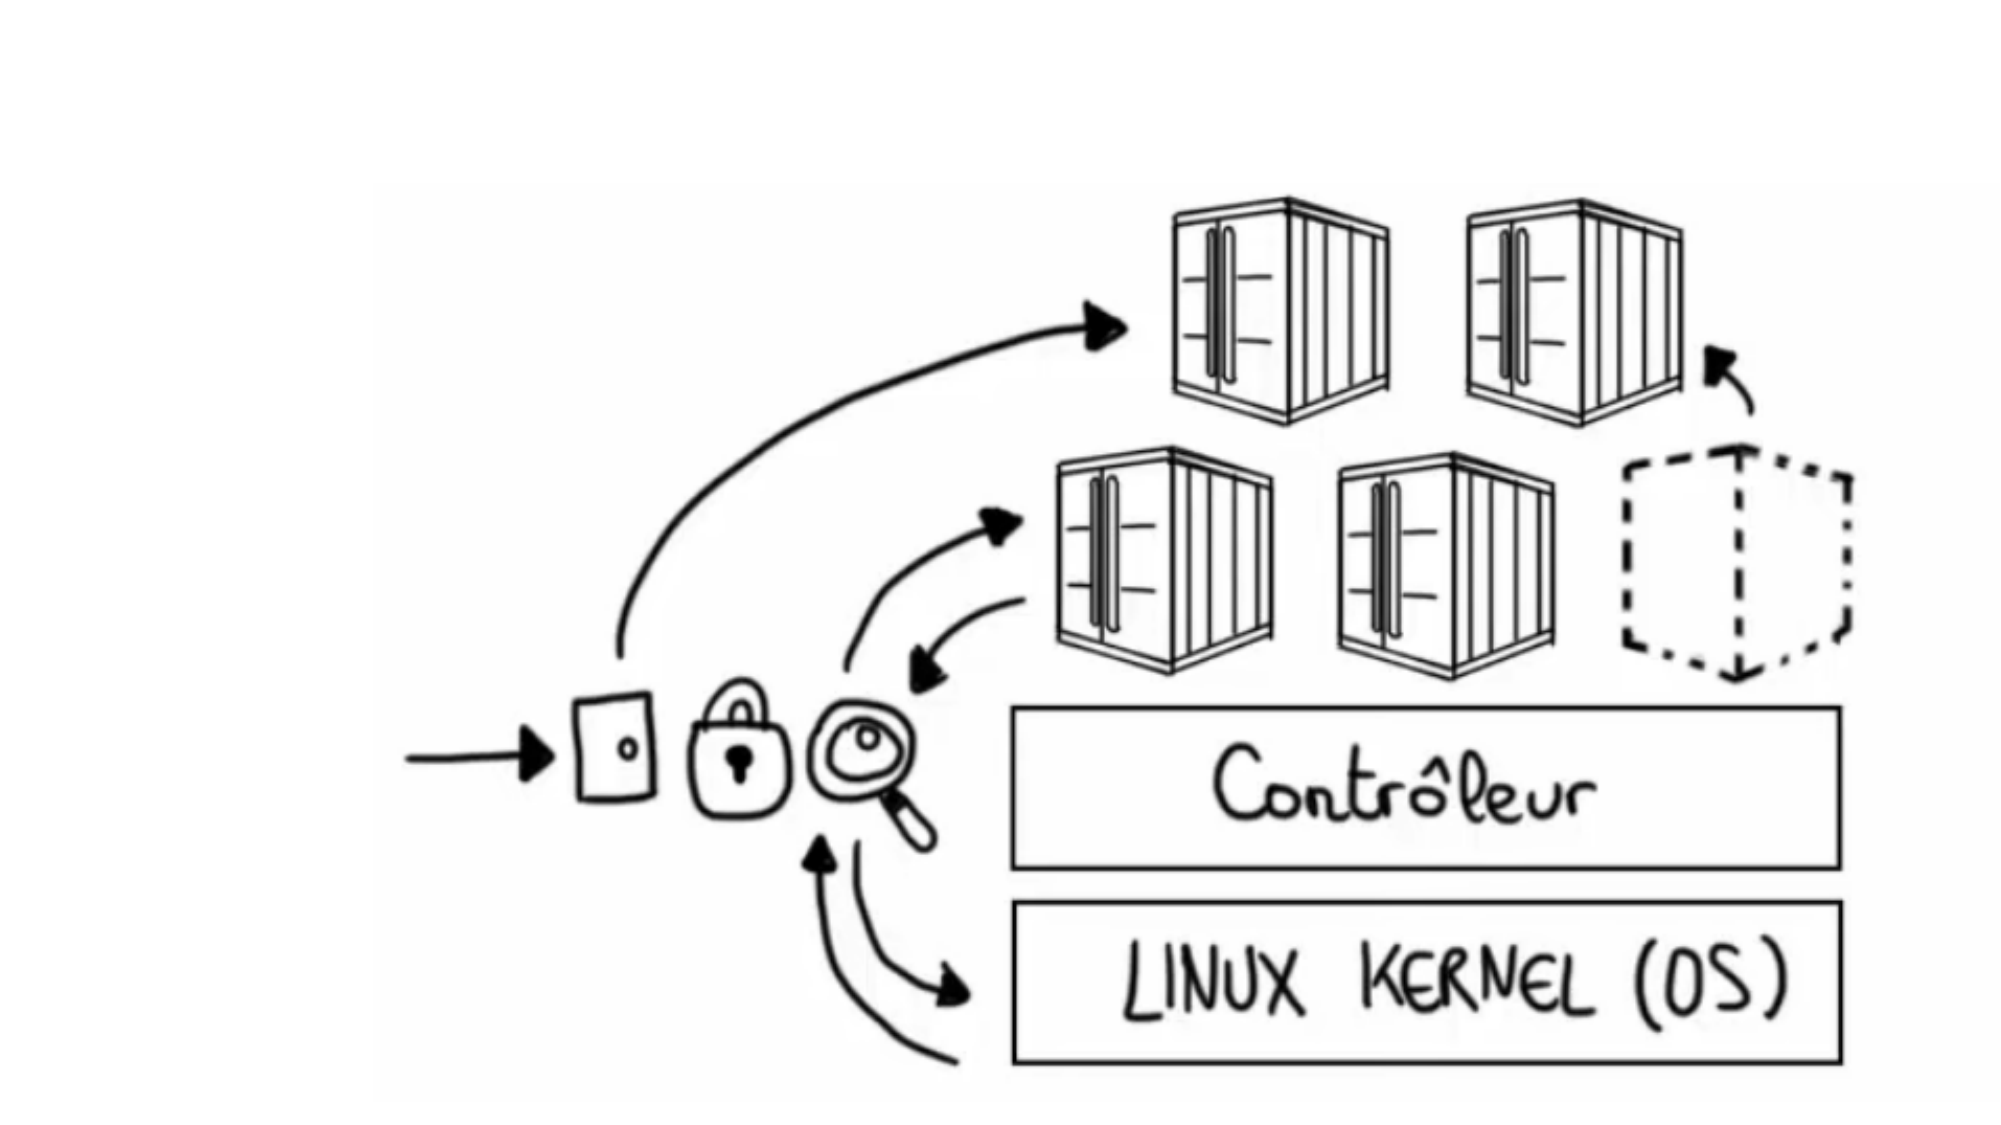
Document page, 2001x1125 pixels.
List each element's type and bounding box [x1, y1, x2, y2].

picture [373, 183, 2000, 1102]
